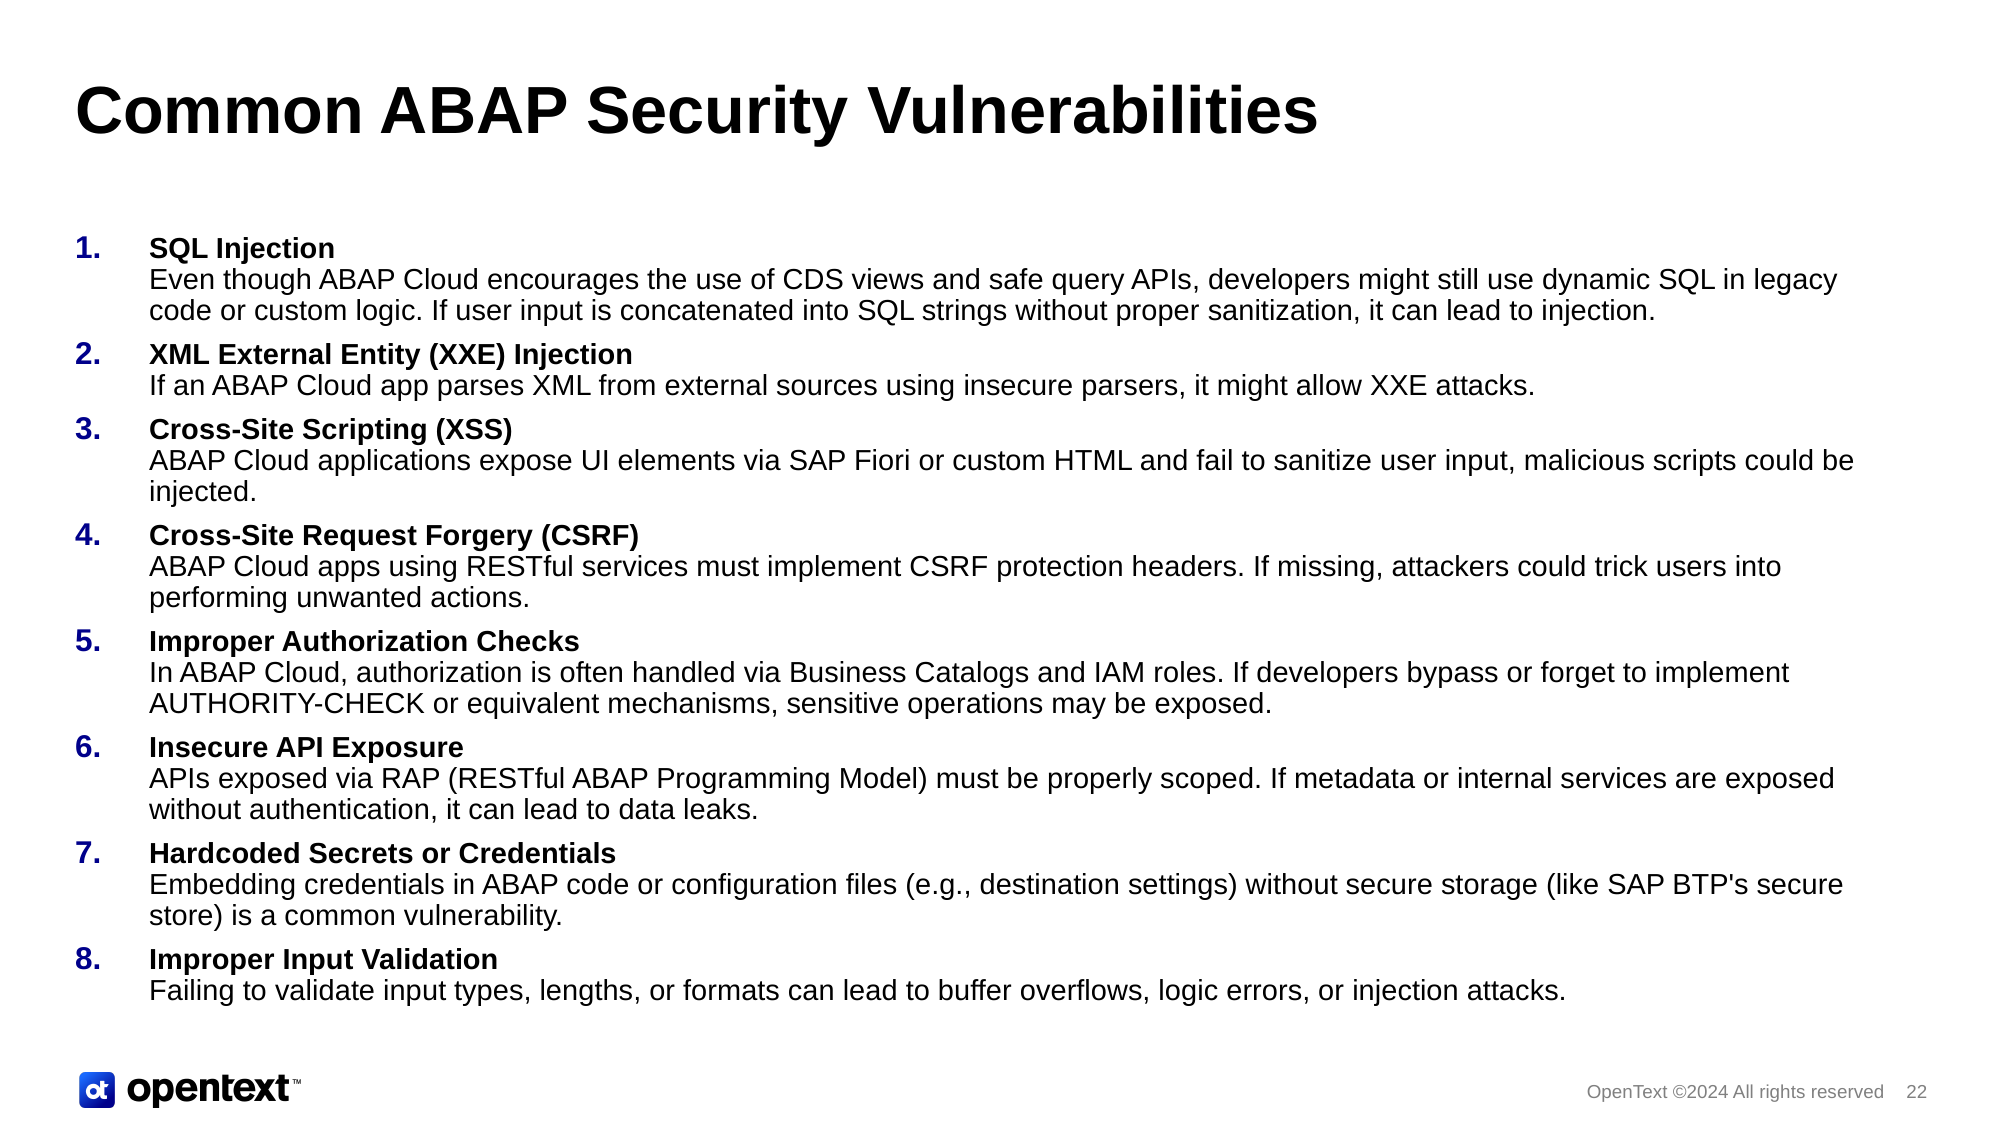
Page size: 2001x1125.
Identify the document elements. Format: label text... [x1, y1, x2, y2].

title Common ABAP Security Vulnerabilities [75, 24, 1925, 185]
list SQL Injection Even though ABAP Cloud encourages the use of CDS views and safe query APIs, developers might still use dynamic SQL in legacy code or custom logic. If user input is concatenated into SQL strings without proper sanitization, it can lead to injection. XML External Entity (XXE) Injection If an ABAP Cloud app parses XML from external sources using insecure parsers, it might allow XXE attacks. Cross-Site Scripting (XSS) ABAP Cloud applications expose UI elements via SAP Fiori or custom HTML and fail to sanitize user input, malicious scripts could be injected. Cross-Site Request Forgery (CSRF) ABAP Cloud apps using RESTful services must implement CSRF protection headers. If missing, attackers could trick users into performing unwanted actions. Improper Authorization Checks In ABAP Cloud, authorization is often handled via Business Catalogs and IAM roles. If developers bypass or forget to implement AUTHORITY-CHECK or equivalent mechanisms, sensitive operations may be exposed. Insecure API Exposure APIs exposed via RAP (RESTful ABAP Programming Model) must be properly scoped. If metadata or internal services are exposed without authentication, it can lead to data leaks. Hardcoded Secrets or Credentials Embedding credentials in ABAP code or configuration files (e.g., destination settings) without secure storage (like SAP BTP's secure store) is a common vulnerability. Improper Input Validation Failing to validate input types, lengths, or formats can lead to buffer overflows, logic errors, or injection attacks. [75, 225, 1925, 1019]
picture [79, 1072, 301, 1108]
